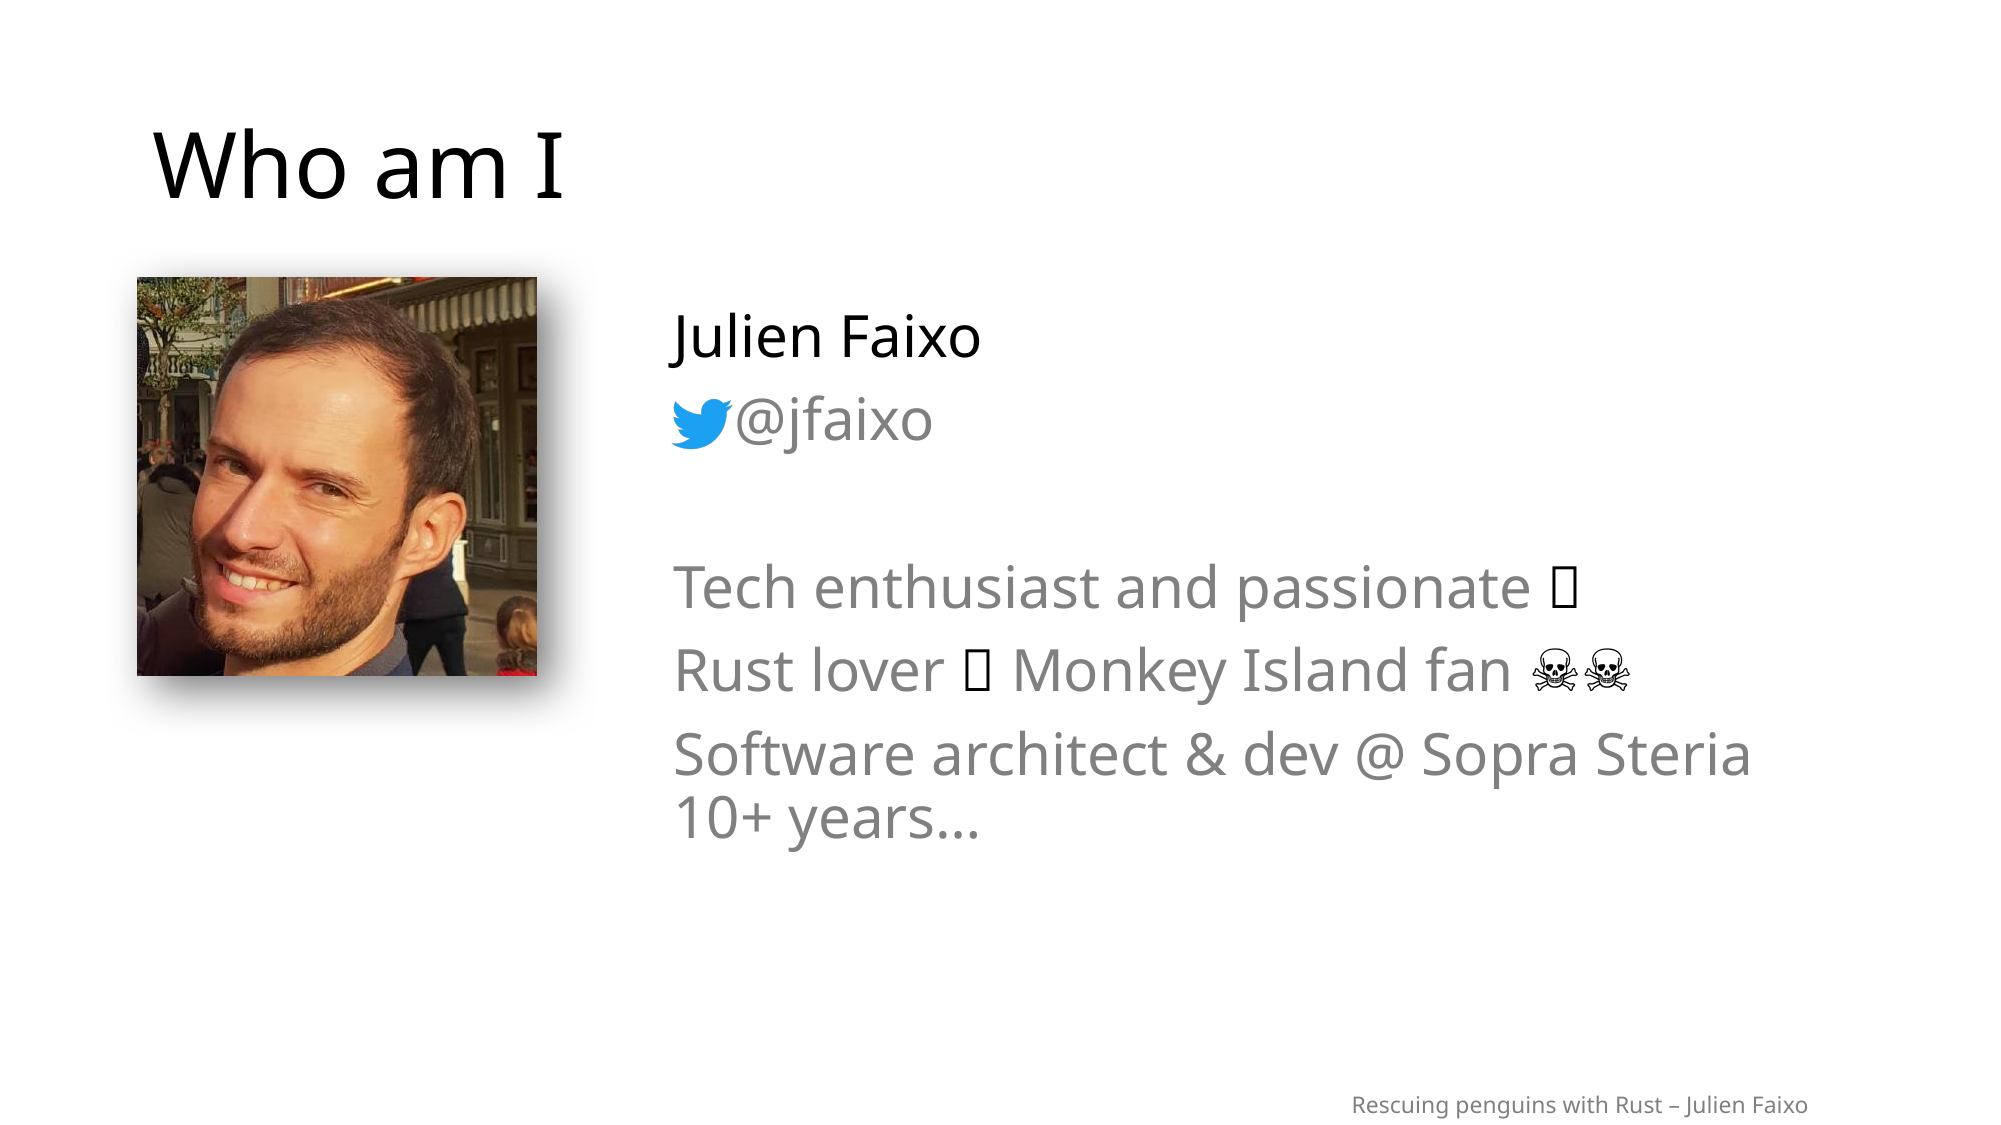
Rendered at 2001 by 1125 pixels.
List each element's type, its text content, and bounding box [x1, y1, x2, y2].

text_box Rescuing penguins with Rust – Julien Faixo [1336, 1083, 1971, 1125]
title Who am I [137, 59, 1863, 278]
text_box Julien Faixo @jfaixo Tech enthusiast and passionate 🤟 Rust lover 🦀 Monkey Island fan 🏴‍☠️ Software architect & dev @ Sopra Steria 10+ years… [658, 299, 1797, 1014]
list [137, 277, 537, 676]
picture [667, 389, 737, 459]
